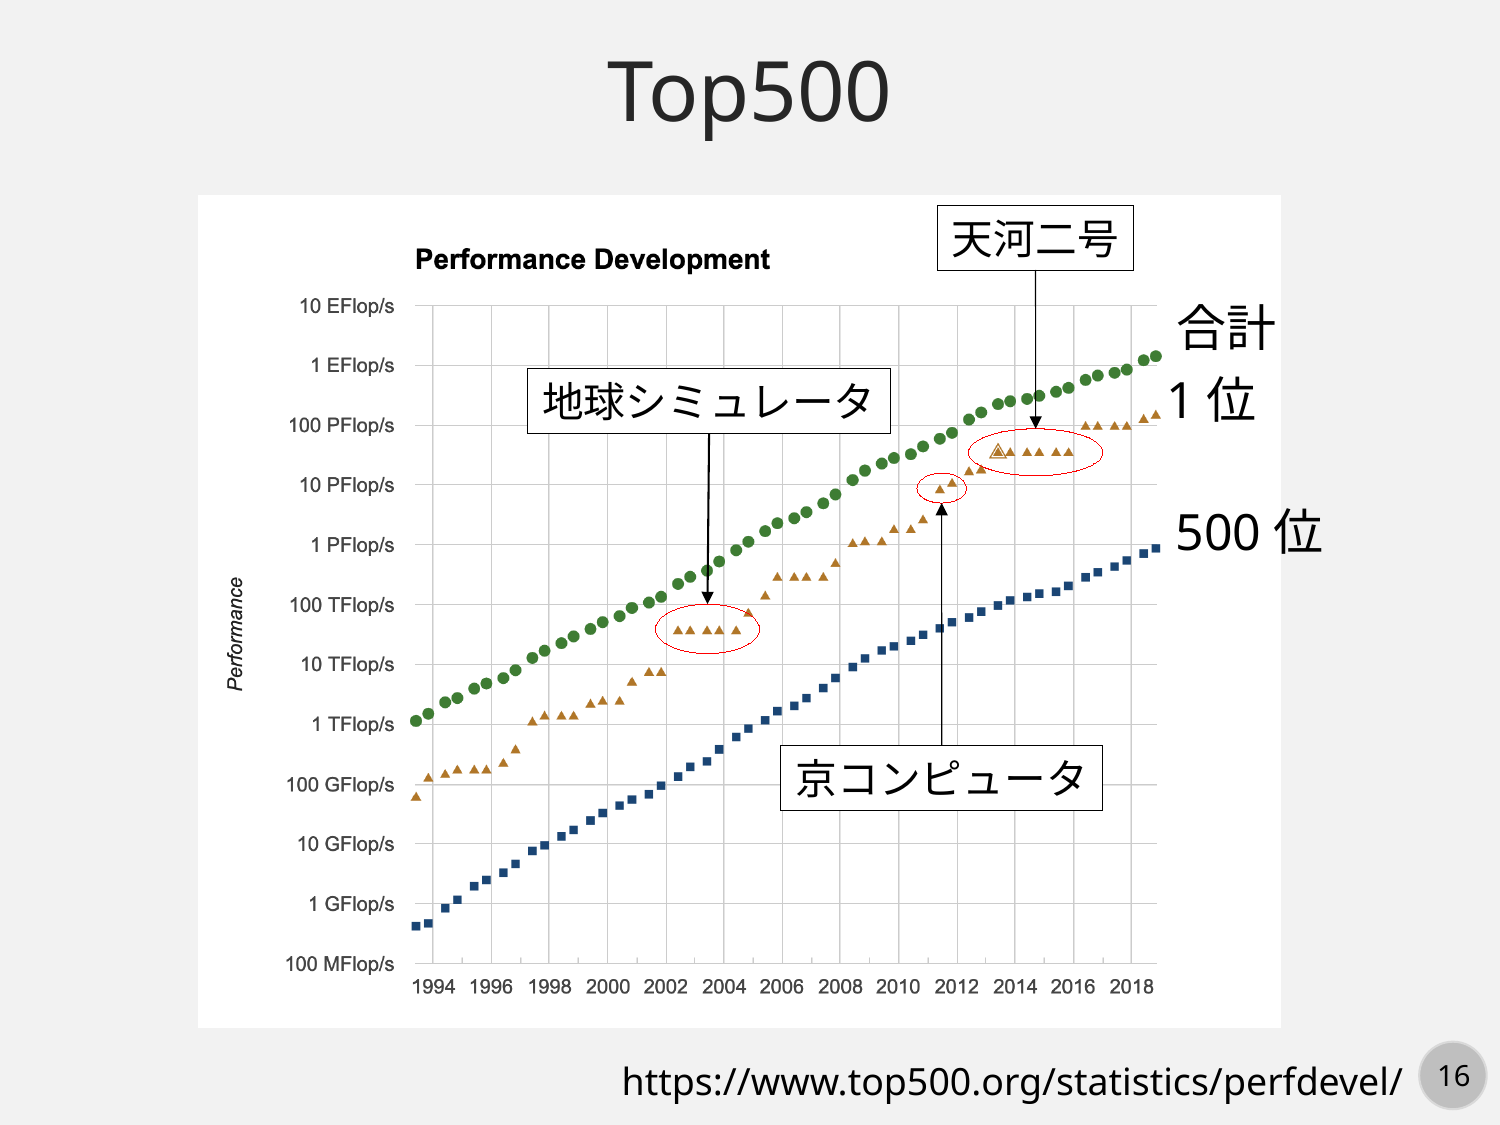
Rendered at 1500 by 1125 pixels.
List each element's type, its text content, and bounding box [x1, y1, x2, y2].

list Top500 [0, 31, 1500, 155]
text_box 合計 [1281, 288, 1292, 364]
picture [198, 195, 1281, 1028]
text_box https://www.top500.org/statistics/perfdevel/ [606, 1050, 1419, 1111]
text_box 500位 [1281, 493, 1338, 569]
